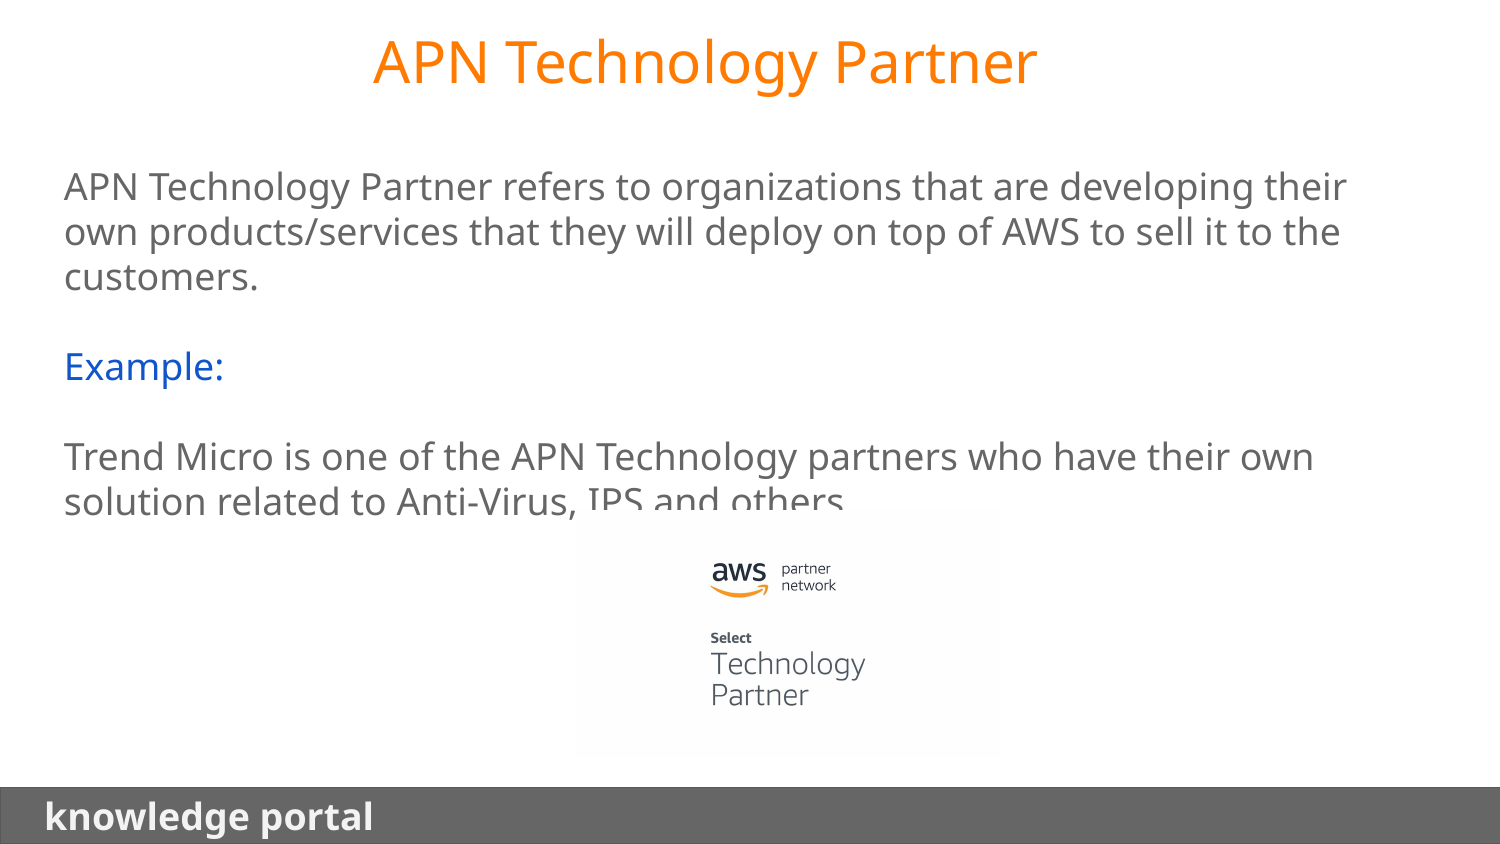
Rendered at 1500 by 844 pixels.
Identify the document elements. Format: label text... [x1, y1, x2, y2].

picture [574, 509, 1000, 759]
text_box APN Technology Partner refers to organizations that are developing their own products/services that they will deploy on top of AWS to sell it to the customers. Example: Trend Micro is one of the APN Technology partners who have their own solution related to Anti-Virus, IPS and others. [48, 102, 1433, 500]
text_box knowledge portal [0, 787, 1500, 844]
subtitle APN Technology Partner [0, 10, 1413, 141]
